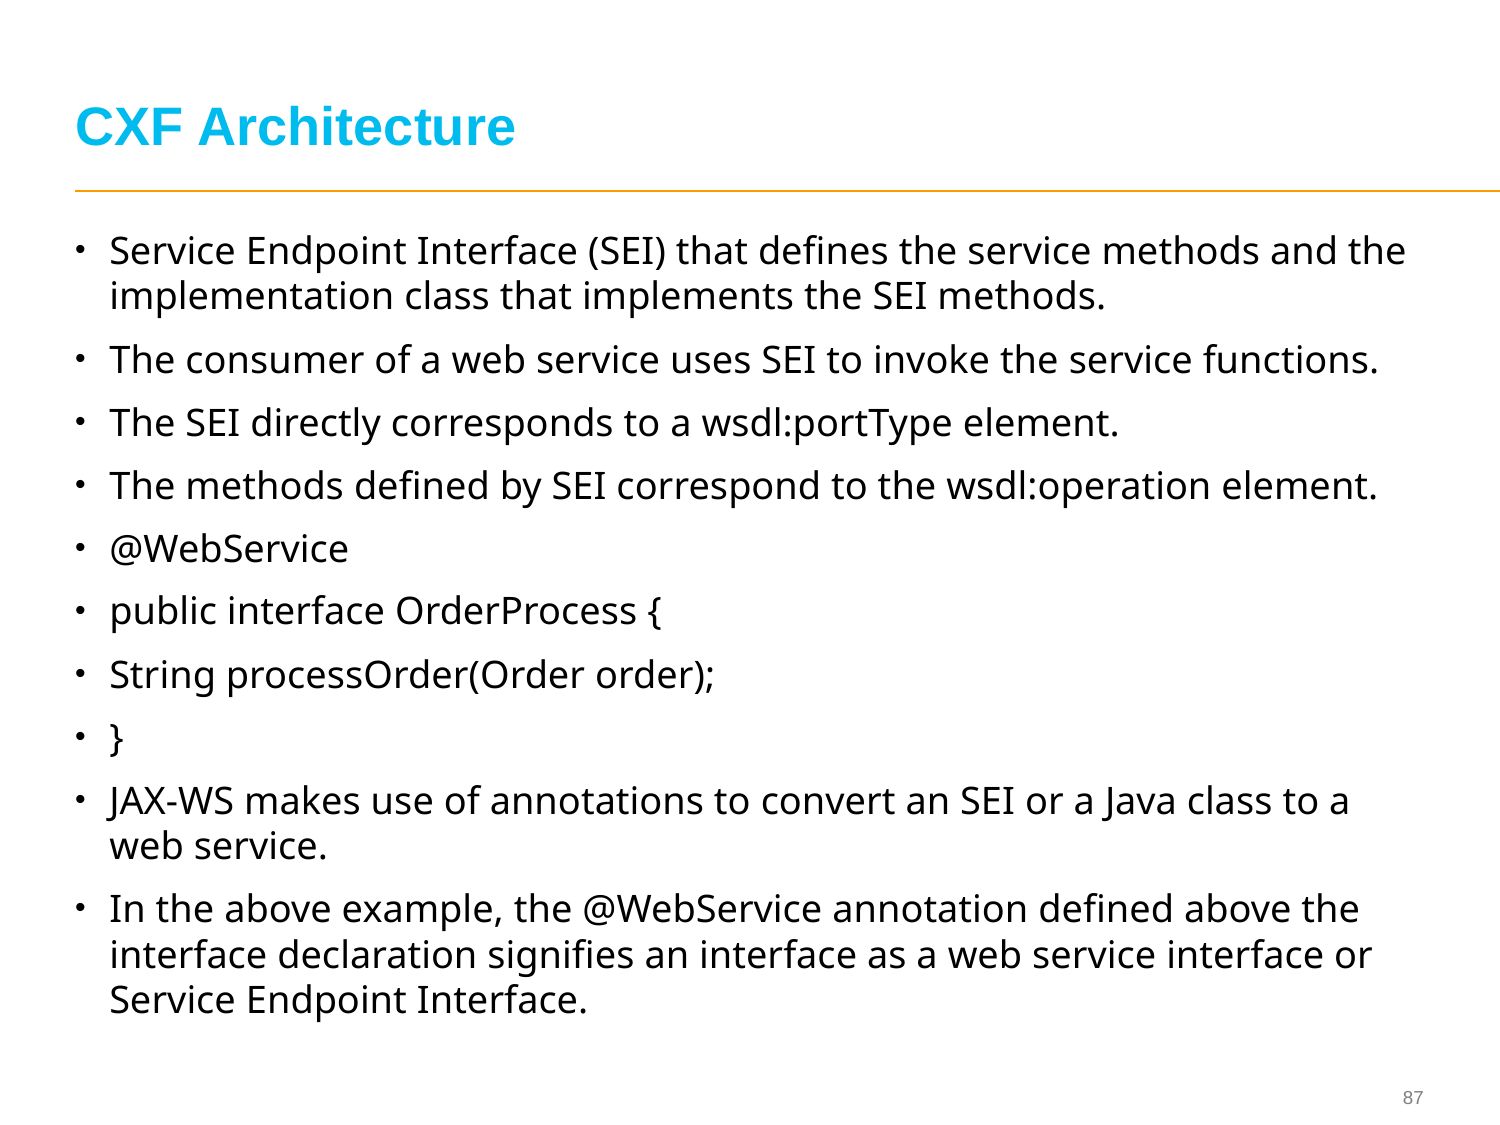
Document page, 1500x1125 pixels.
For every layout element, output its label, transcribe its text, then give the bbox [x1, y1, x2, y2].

title CXF Architecture [75, 27, 1422, 157]
list Service Endpoint Interface (SEI) that defines the service methods and the implementation class that implements the SEI methods. The consumer of a web service uses SEI to invoke the service functions. The SEI directly corresponds to a wsdl:portType element. The methods defined by SEI correspond to the wsdl:operation element. @WebService public interface OrderProcess { String processOrder(Order order); } JAX-WS makes use of annotations to convert an SEI or a Java class to a web service. In the above example, the @WebService annotation defined above the interface declaration signifies an interface as a web service interface or Service Endpoint Interface. [75, 226, 1425, 1038]
